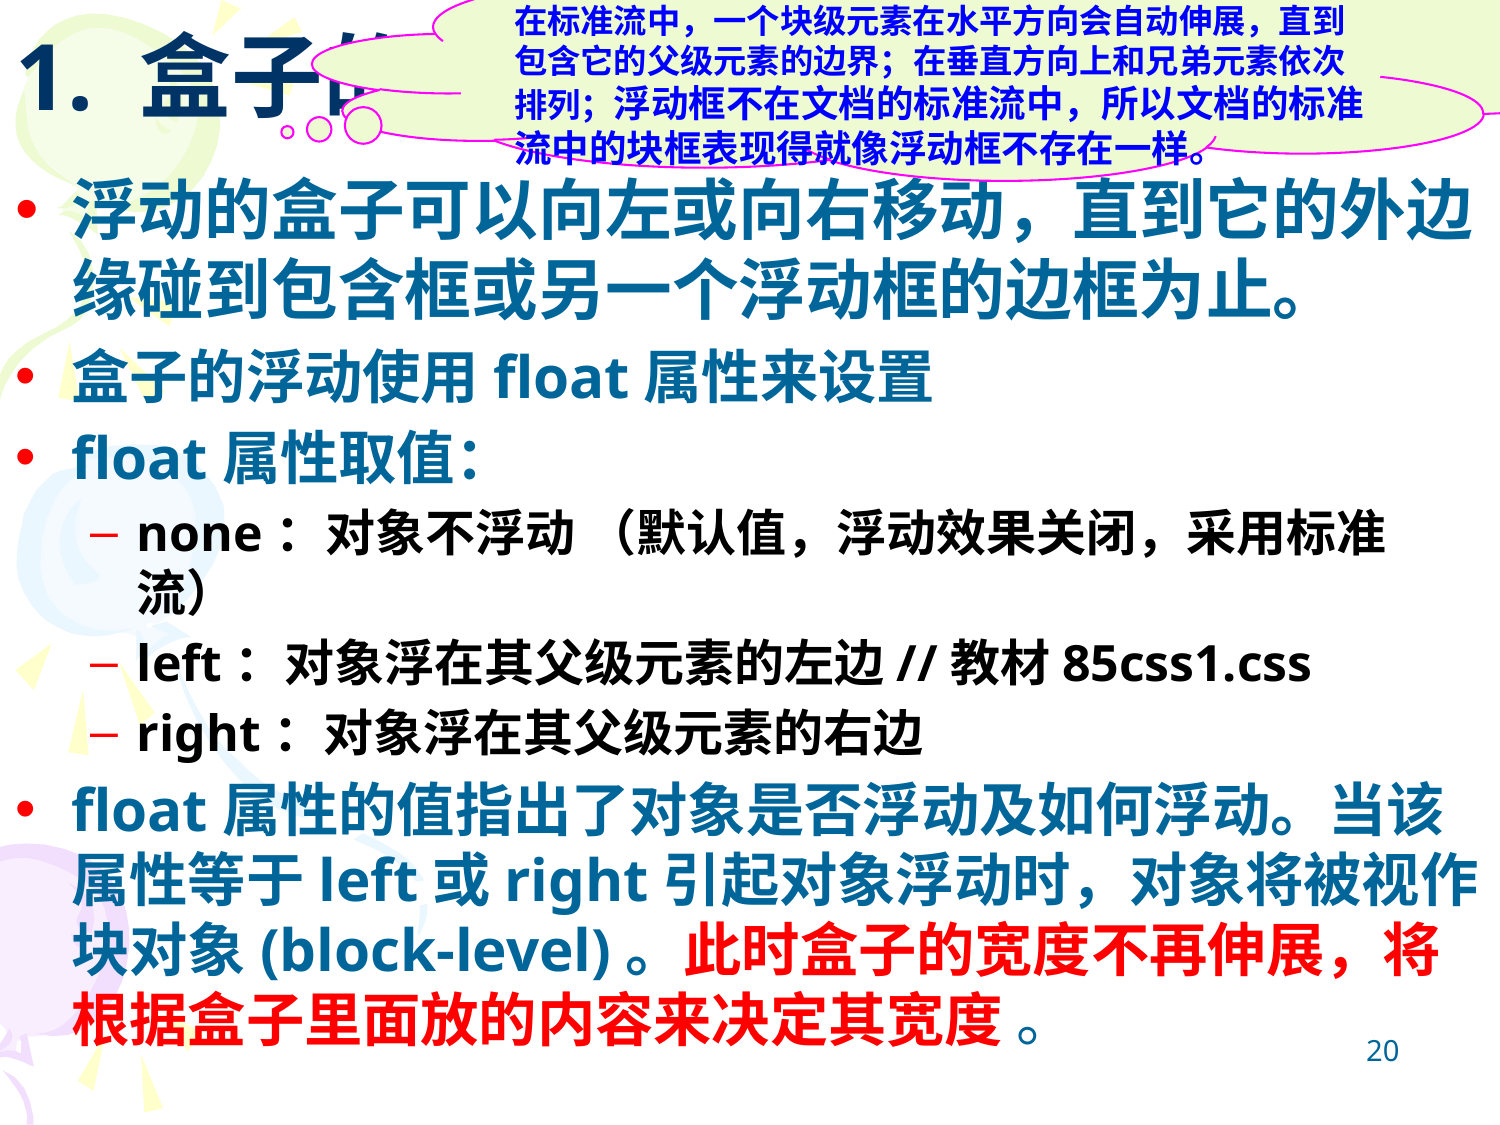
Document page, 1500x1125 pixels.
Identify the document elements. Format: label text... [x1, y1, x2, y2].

list 浮动的盒子可以向左或向右移动，直到它的外边缘碰到包含框或另一个浮动框的边框为止。 盒子的浮动使用float属性来设置 float属性取值： none：对象不浮动 （默认值，浮动效果关闭，采用标准流） left：对象浮在其父级元素的左边//教材85css1.css right：对象浮在其父级元素的右边 float属性的值指出了对象是否浮动及如何浮动。当该属性等于left或right引起对象浮动时，对象将被视作块对象(block-level)。此时盒子的宽度不再伸展，将根据盒子里面放的内容来决定其宽度 。 [0, 160, 1500, 1125]
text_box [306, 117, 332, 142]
title 1. 盒子的浮动排版 [0, 0, 468, 138]
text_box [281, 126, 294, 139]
text_box 在标准流中，一个块级元素在水平方向会自动伸展，直到包含它的父级元素的边界；在垂直方向上和兄弟元素依次排列；浮动框不在文档的标准流中，所以文档的标准流中的块框表现得就像浮动框不存在一样。 [311, 0, 1500, 181]
